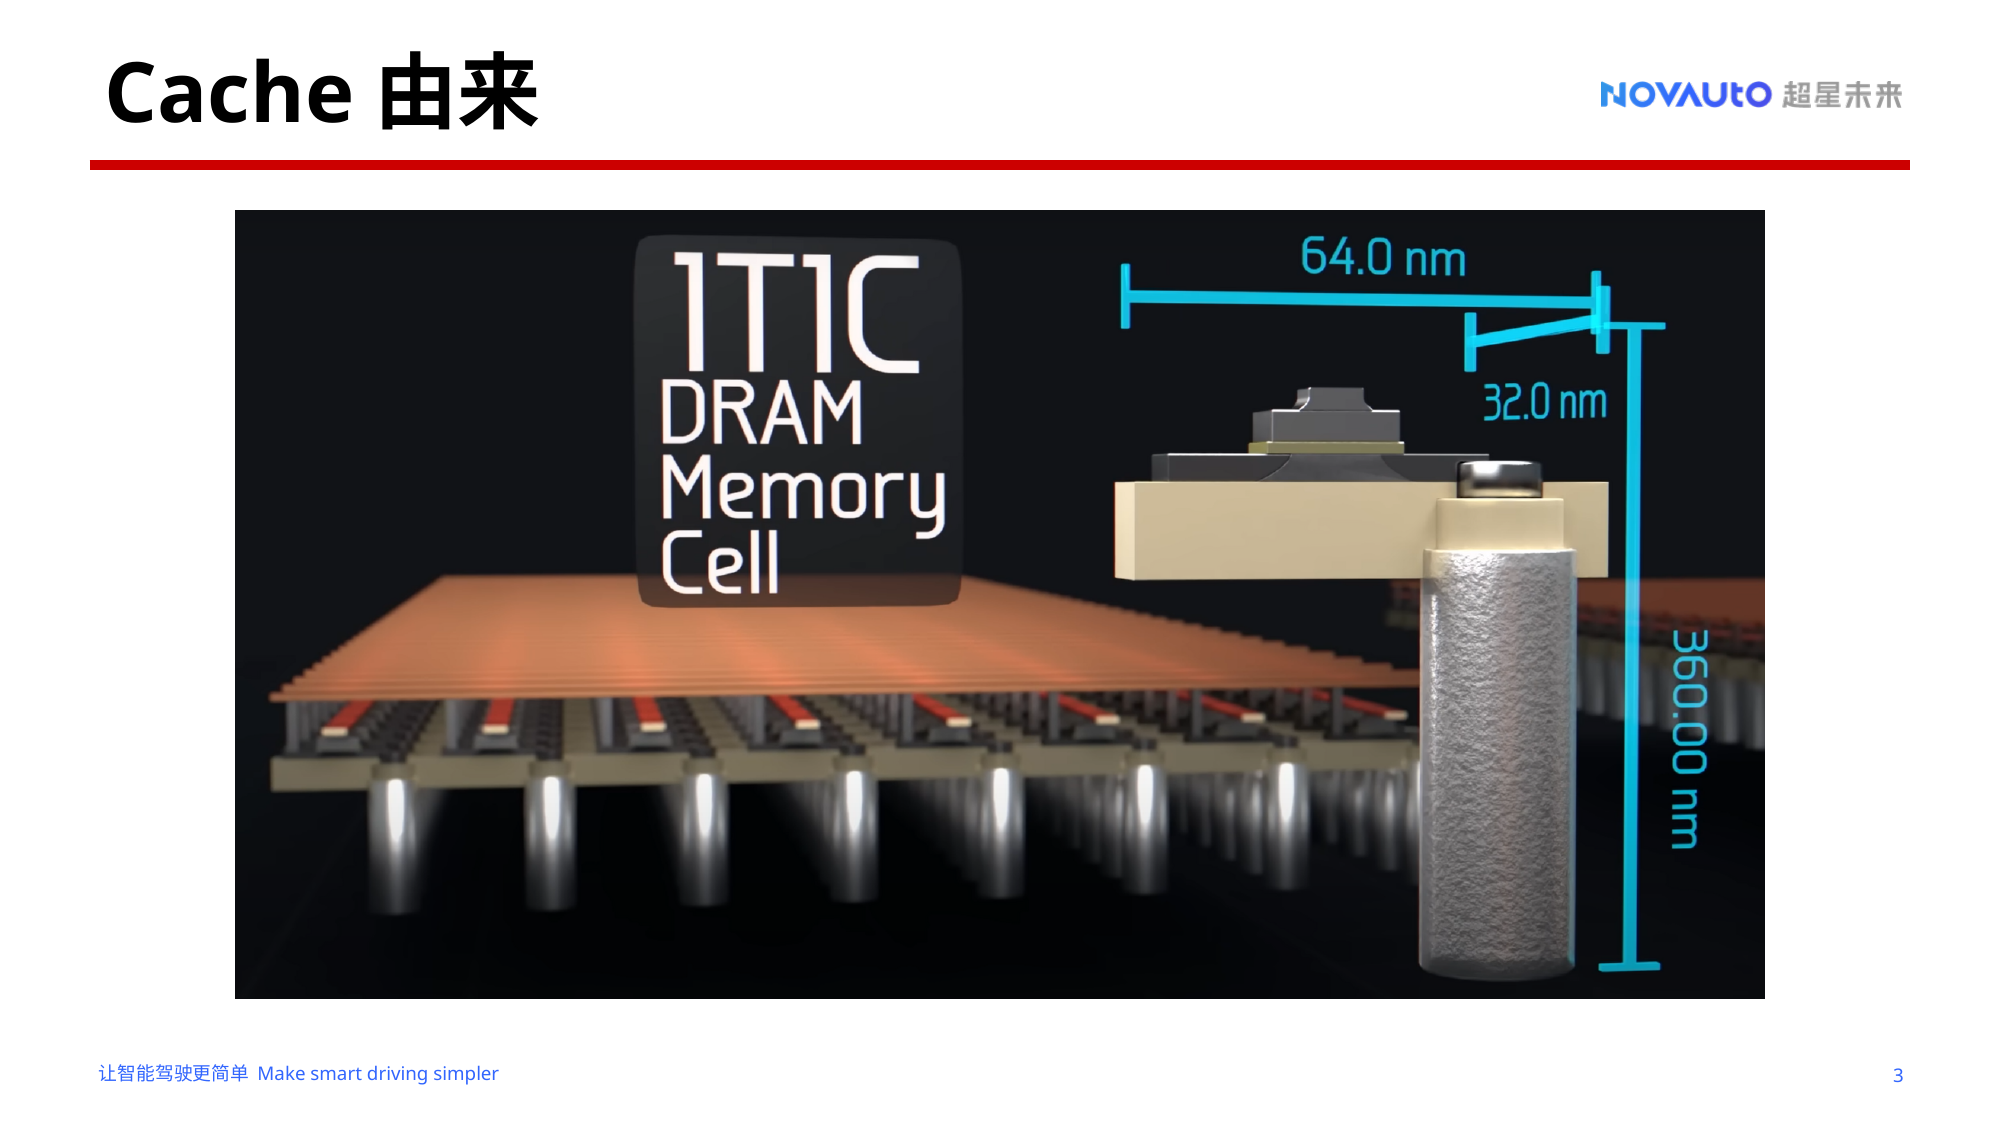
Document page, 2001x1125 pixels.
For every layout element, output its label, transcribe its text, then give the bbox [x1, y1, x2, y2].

picture [235, 210, 1765, 999]
picture [1601, 81, 1902, 108]
title Cache由来 [89, 166, 772, 176]
title Cache由来 [89, 42, 772, 160]
